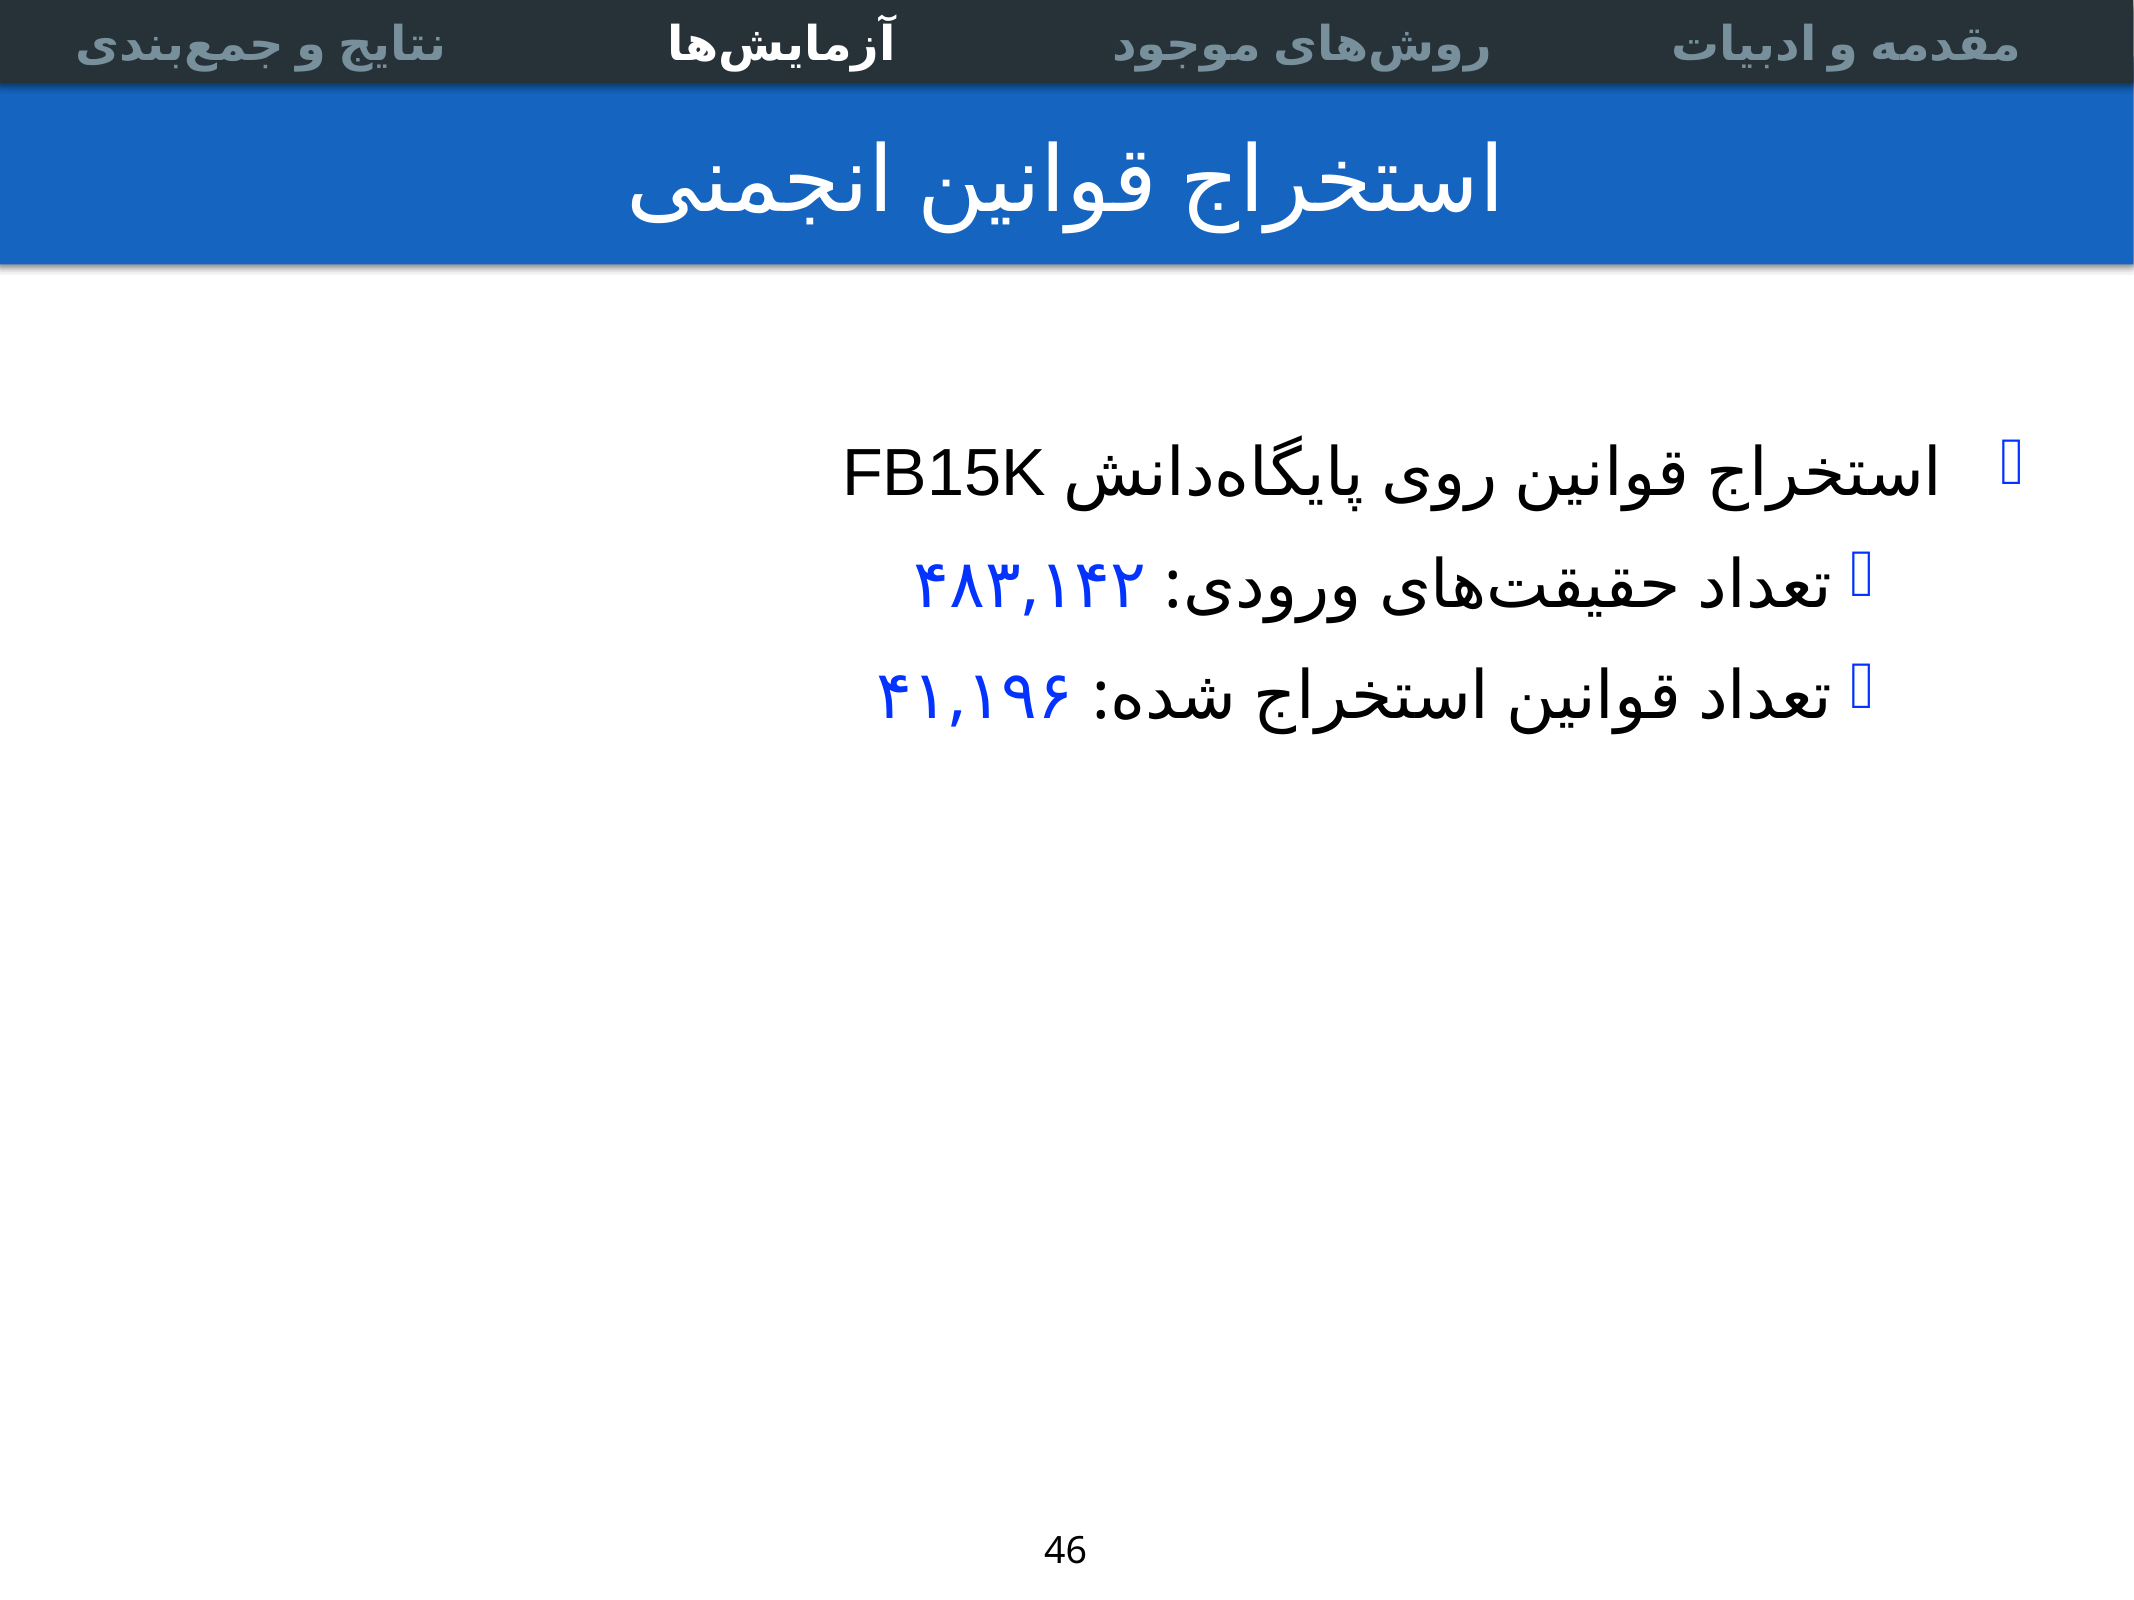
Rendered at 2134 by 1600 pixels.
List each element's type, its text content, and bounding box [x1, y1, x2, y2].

text_box مقدمه و ادبیات [1561, 4, 2132, 79]
title استخراج قوانین انجمنی [155, 83, 1978, 267]
text_box روش‌های موجود [1041, 4, 1561, 79]
text_box استخراج قوانین روی پایگاه‌دانش FB15K تعداد حقیقت‌های ورودی: ۴۸۳,۱۴۲ تعداد قوانین استخراج شده: ۴۱,۱۹۶ [310, 388, 2033, 741]
text_box آزمایش‌ها [521, 4, 1041, 79]
slide_number 46 [1034, 1517, 1097, 1581]
text_box نتایج و جمع‌بندی [1, 4, 521, 79]
